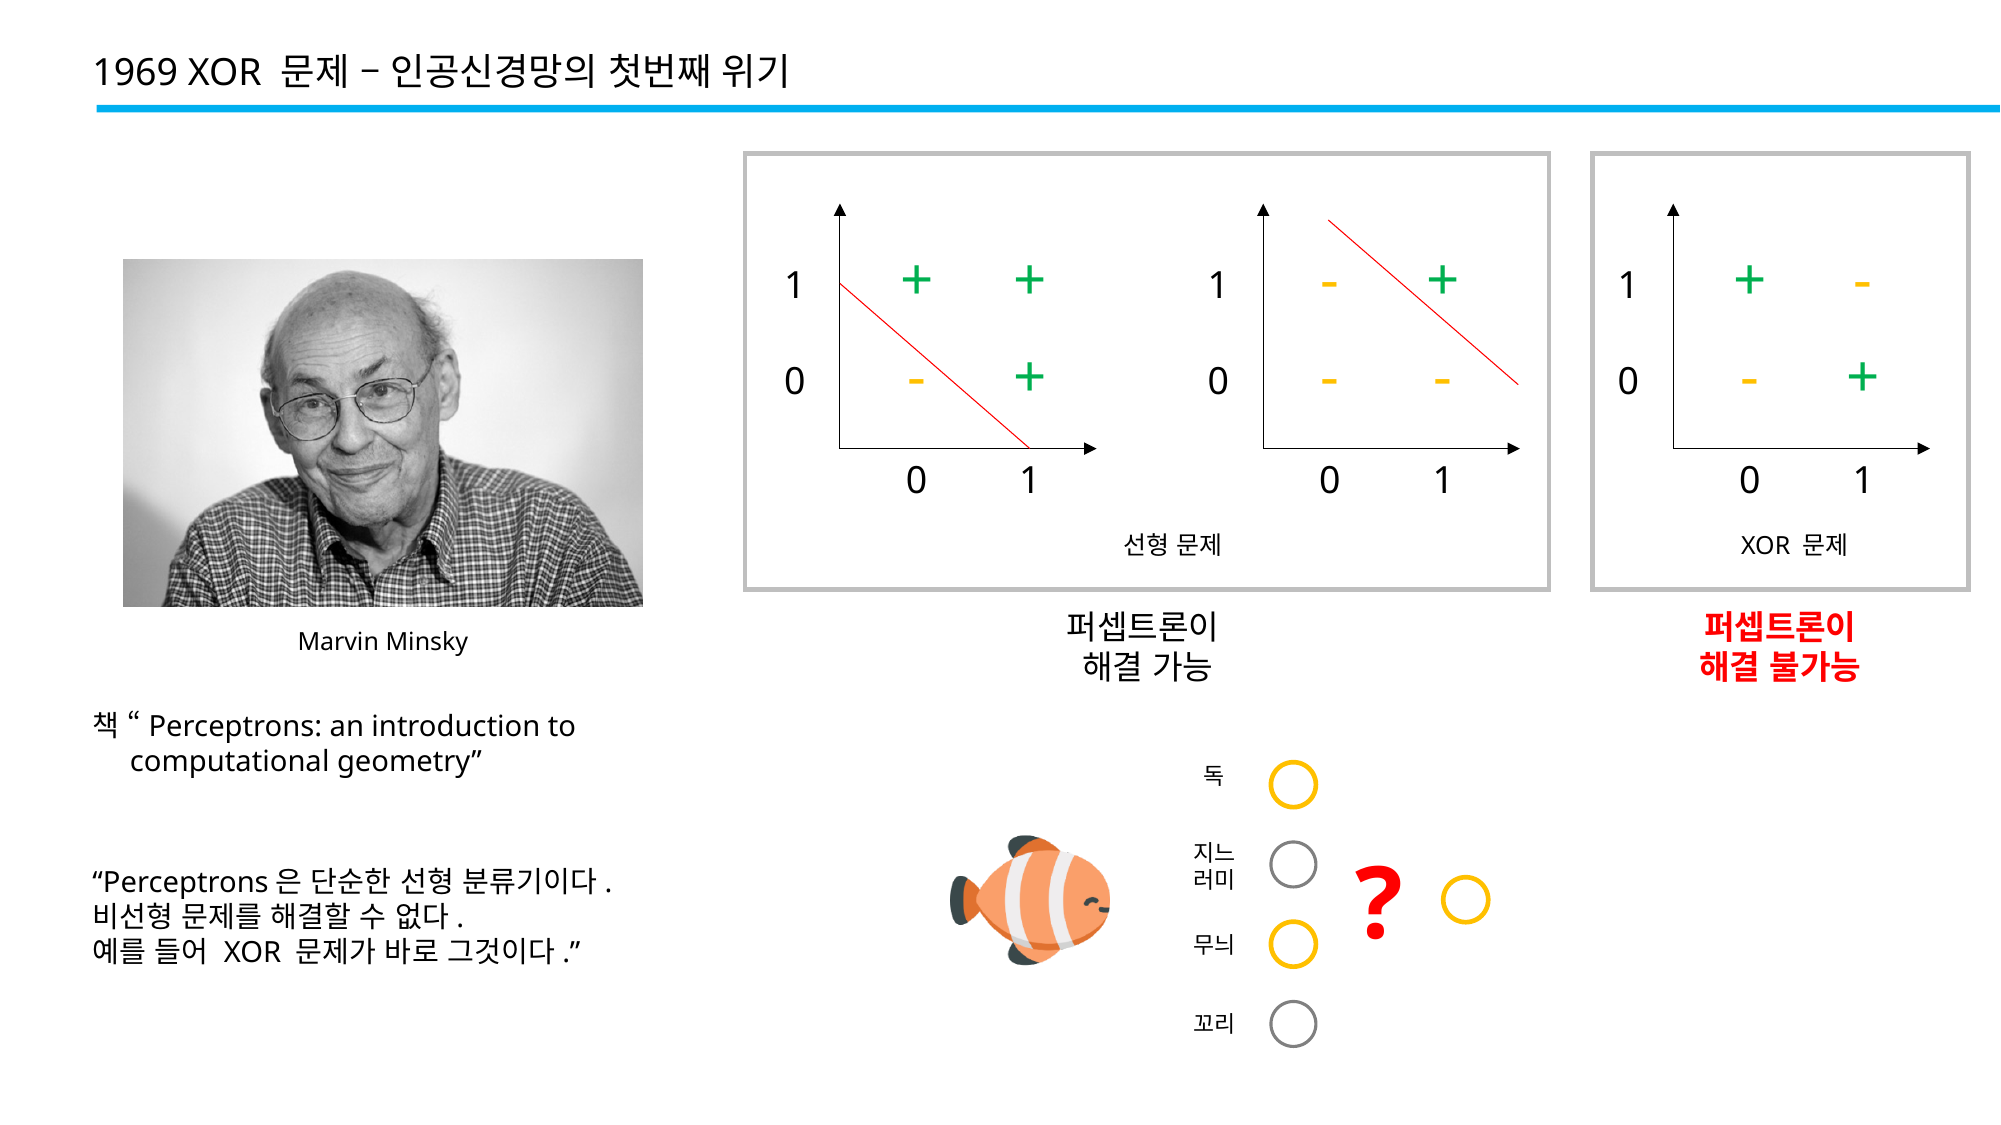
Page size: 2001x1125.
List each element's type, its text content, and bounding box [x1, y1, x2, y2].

text_box 독 [1170, 753, 1258, 797]
text_box 1 [1583, 253, 1591, 314]
text_box Marvin Minsky [282, 617, 484, 663]
text_box [1269, 761, 1317, 809]
text_box [1442, 876, 1490, 924]
text_box 1969 XOR 문제 – 인공신경망의 첫번째 위기 [77, 40, 984, 101]
text_box “Perceptrons은 단순한 선형 분류기이다. 비선형 문제를 해결할 수 없다. 예를 들어 XOR 문제가 바로 그것이다.” [77, 855, 821, 976]
text_box 지느러미 [1170, 830, 1258, 901]
picture [950, 820, 1110, 980]
picture [123, 259, 643, 607]
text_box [839, 283, 1030, 449]
text_box [1269, 840, 1317, 888]
text_box 퍼셉트론이 해결 가능 [775, 599, 1520, 694]
text_box ? [1323, 830, 1435, 966]
text_box [1269, 1000, 1317, 1048]
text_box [1328, 219, 1519, 385]
text_box [744, 152, 1550, 590]
text_box 무늬 [1170, 922, 1258, 965]
text_box 책 “Perceptrons: an introduction to computational geometry” [77, 699, 895, 785]
text_box [1591, 152, 1969, 590]
text_box 퍼셉트론이 해결 불가능 [1671, 599, 1890, 694]
text_box 0 [1583, 349, 1591, 410]
text_box [96, 104, 2000, 113]
text_box [1269, 920, 1317, 968]
text_box 꼬리 [1170, 1002, 1258, 1045]
